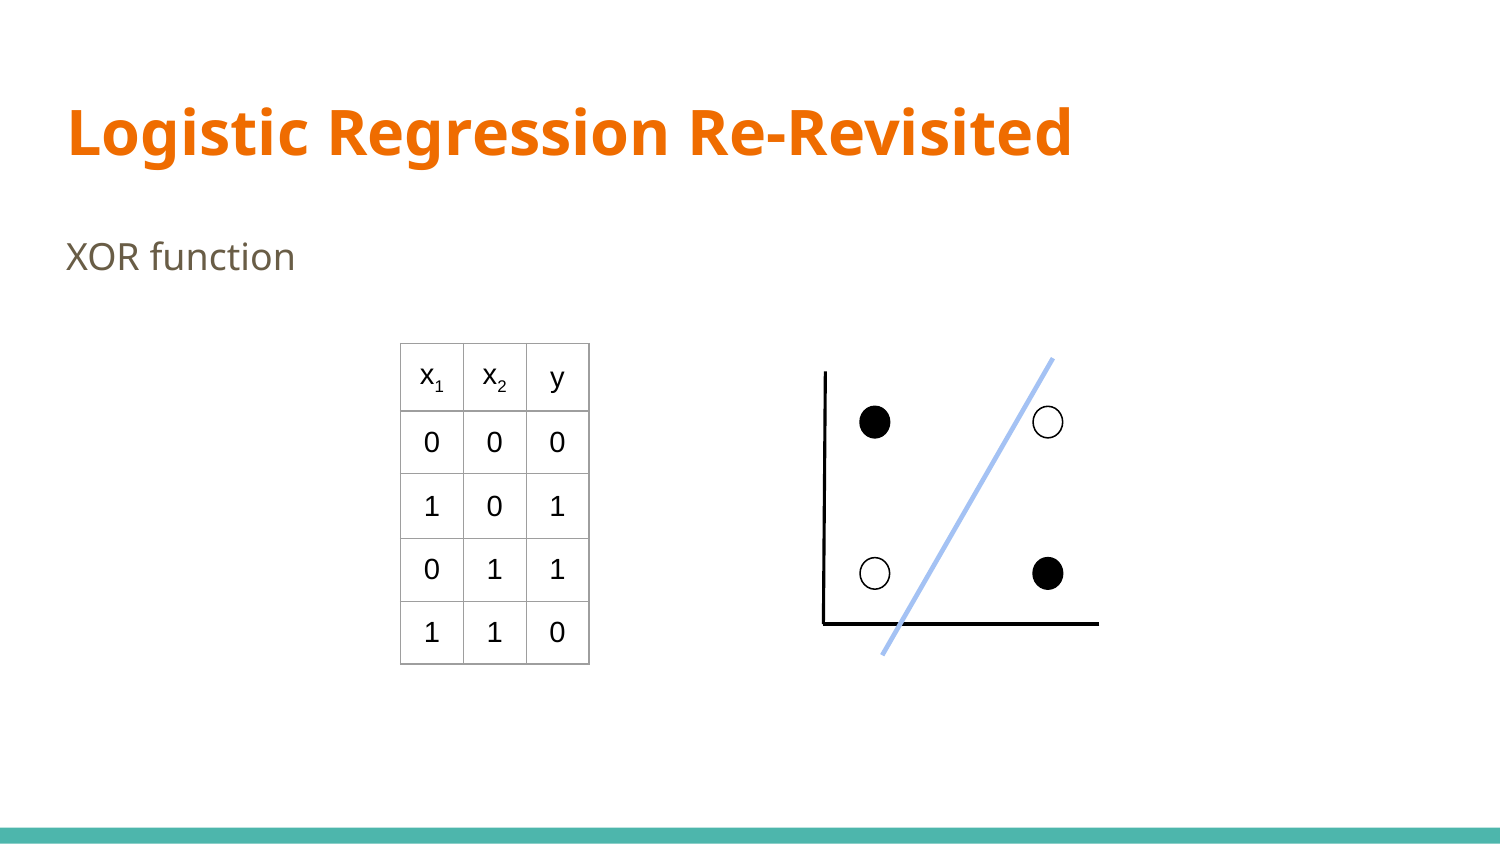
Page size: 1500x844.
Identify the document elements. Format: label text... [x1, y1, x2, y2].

table_cell 1 [401, 602, 463, 663]
table_cell 0 [401, 412, 463, 473]
list XOR function [51, 207, 1449, 307]
text_box [1058, 561, 1063, 585]
table_cell 1 [401, 474, 463, 538]
table_cell 0 [464, 412, 526, 473]
table_header x1 [401, 344, 463, 410]
title Logistic Regression Re-Revisited [51, 72, 1449, 189]
table_cell 1 [464, 602, 526, 663]
table_cell 0 [527, 602, 588, 663]
text_box [1058, 410, 1063, 434]
table_header x2 [464, 344, 526, 410]
table_cell 1 [527, 539, 588, 601]
table_cell 0 [401, 539, 463, 601]
table_cell 1 [464, 539, 526, 601]
text_box [860, 557, 876, 590]
table_cell 1 [527, 474, 588, 538]
table_cell 0 [464, 474, 526, 538]
table_header y [527, 344, 588, 410]
table_cell 0 [527, 412, 588, 473]
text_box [881, 357, 1054, 656]
text_box [860, 406, 876, 438]
